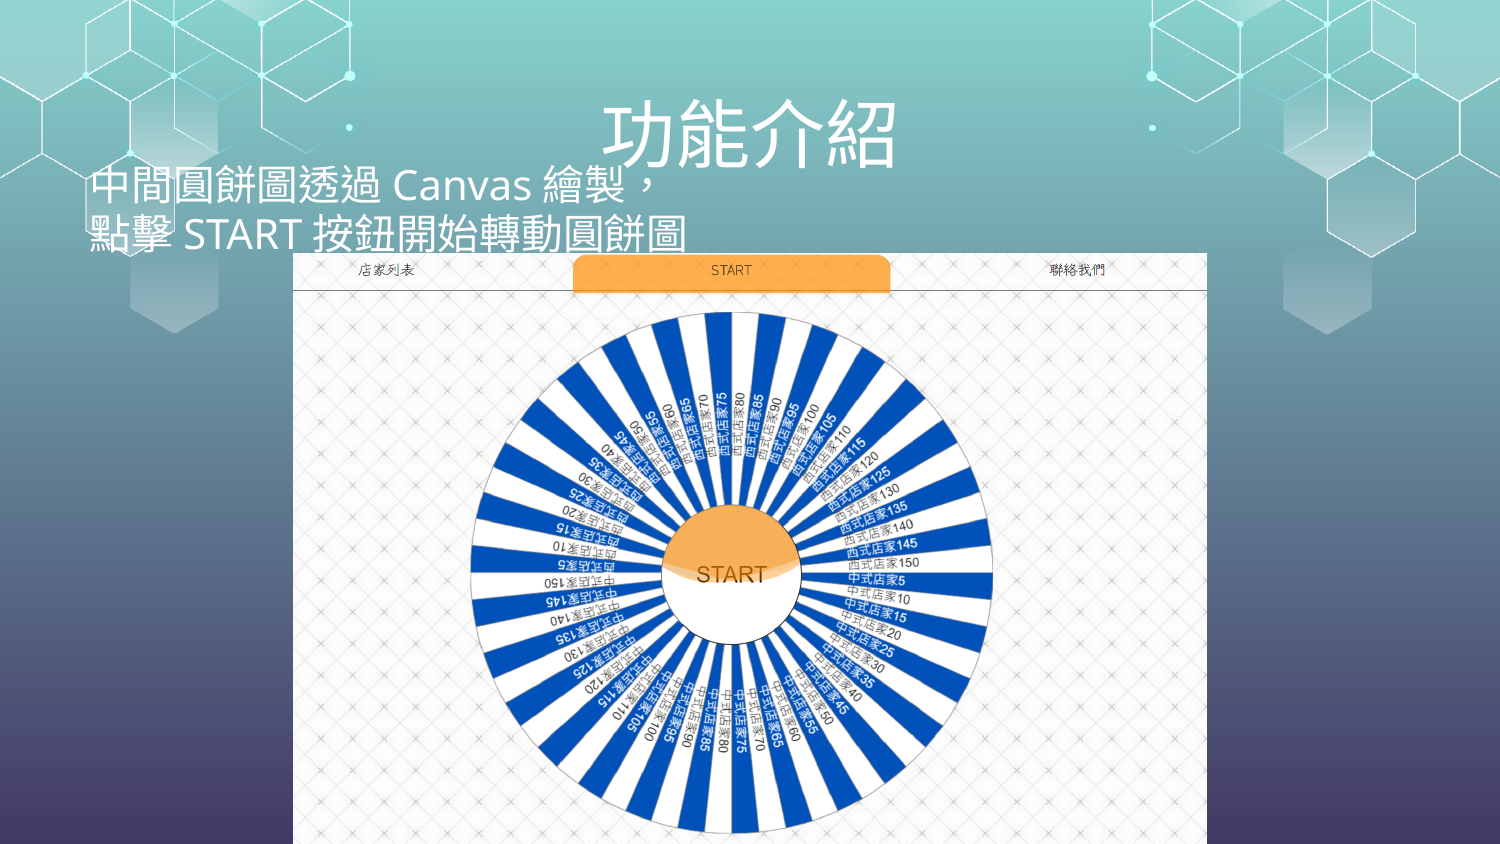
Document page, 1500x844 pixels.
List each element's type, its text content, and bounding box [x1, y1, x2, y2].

picture [0, 0, 1500, 844]
title 功能介紹 [75, 72, 1426, 183]
text_box 中間圓餅圖透過Canvas繪製， 點擊START按鈕開始轉動圓餅圖 [74, 143, 1425, 254]
